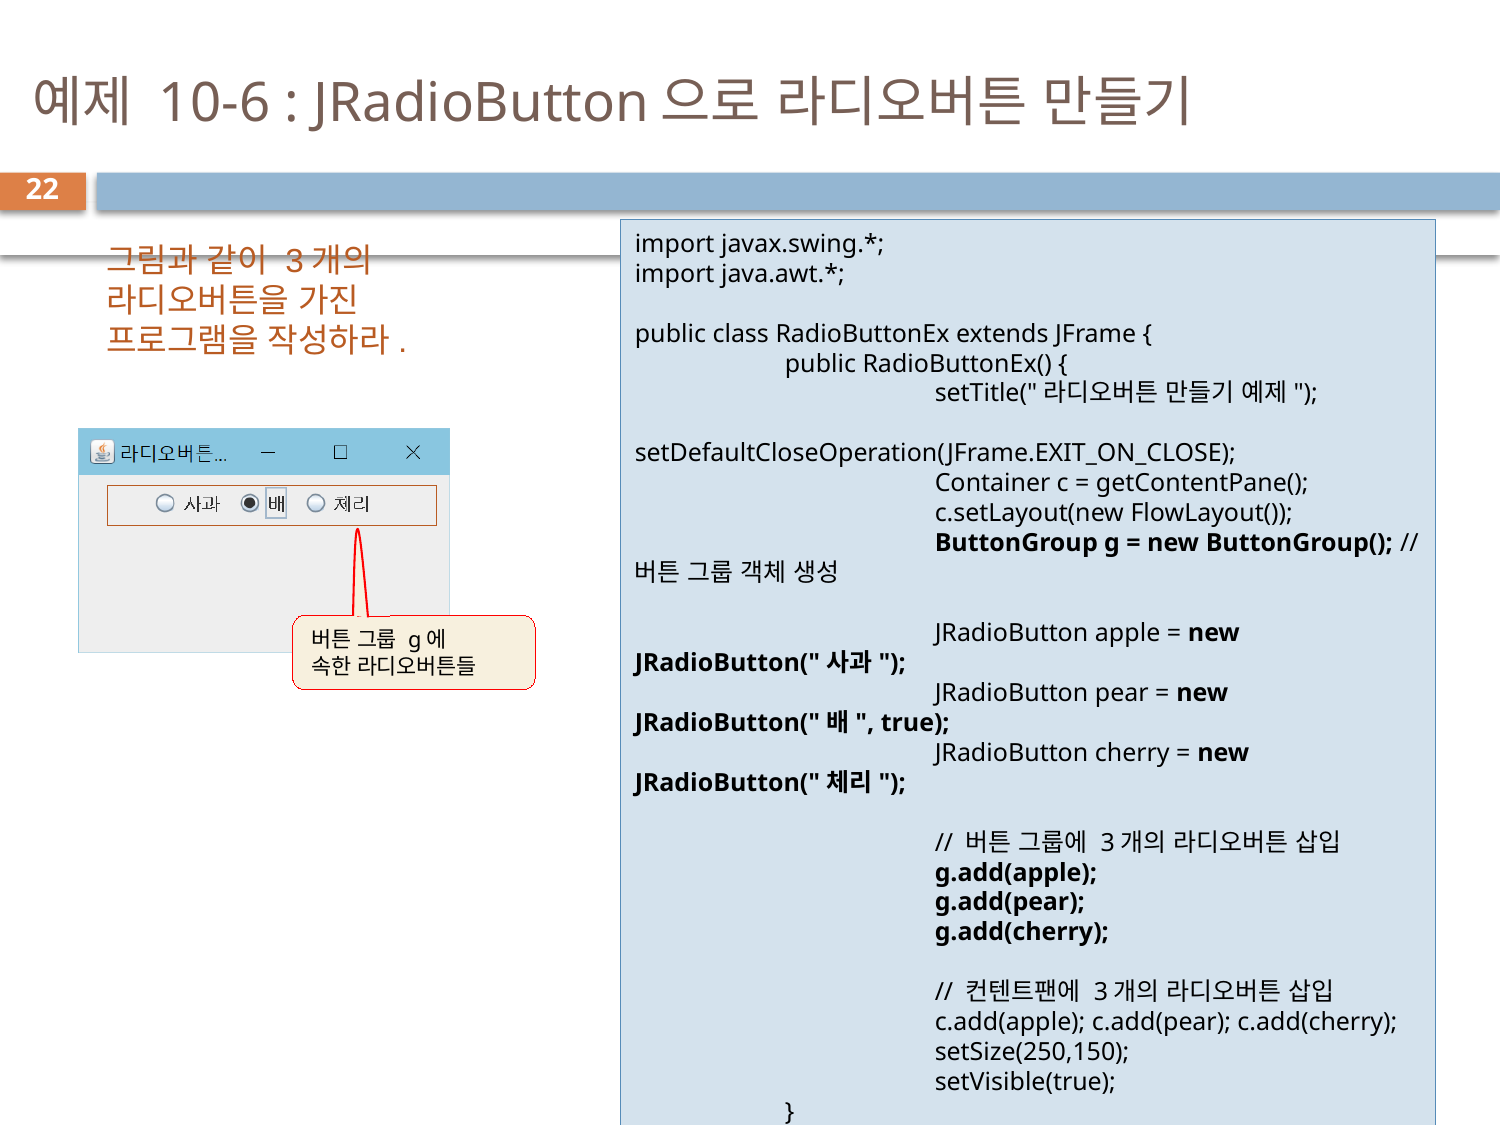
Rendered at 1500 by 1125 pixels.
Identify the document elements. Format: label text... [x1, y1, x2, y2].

picture [78, 428, 450, 654]
text_box import javax.swing.*; import java.awt.*; public class RadioButtonEx extends JFrame { public RadioButtonEx() { setTitle("라디오버튼 만들기 예제"); setDefaultCloseOperation(JFrame.EXIT_ON_CLOSE); Container c = getContentPane(); c.setLayout(new FlowLayout()); ButtonGroup g = new ButtonGroup(); // 버튼 그룹 객체 생성 JRadioButton apple = new JRadioButton("사과"); JRadioButton pear = new JRadioButton("배", true); JRadioButton cherry = new JRadioButton("체리"); // 버튼 그룹에 3개의 라디오버튼 삽입 g.add(apple); g.add(pear); g.add(cherry); // 컨텐트팬에 3개의 라디오버튼 삽입 c.add(apple); c.add(pear); c.add(cherry); setSize(250,150); setVisible(true); } public static void main(String [] args) { new RadioButtonEx(); } } [620, 219, 1436, 1125]
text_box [292, 528, 536, 691]
text_box 그림과 같이 3개의 라디오버튼을 가진 프로그램을 작성하라. [91, 231, 573, 367]
slide_number 22 [0, 170, 87, 211]
title 예제 10-6 : JRadioButton으로 라디오버튼 만들기 [17, 37, 1438, 161]
